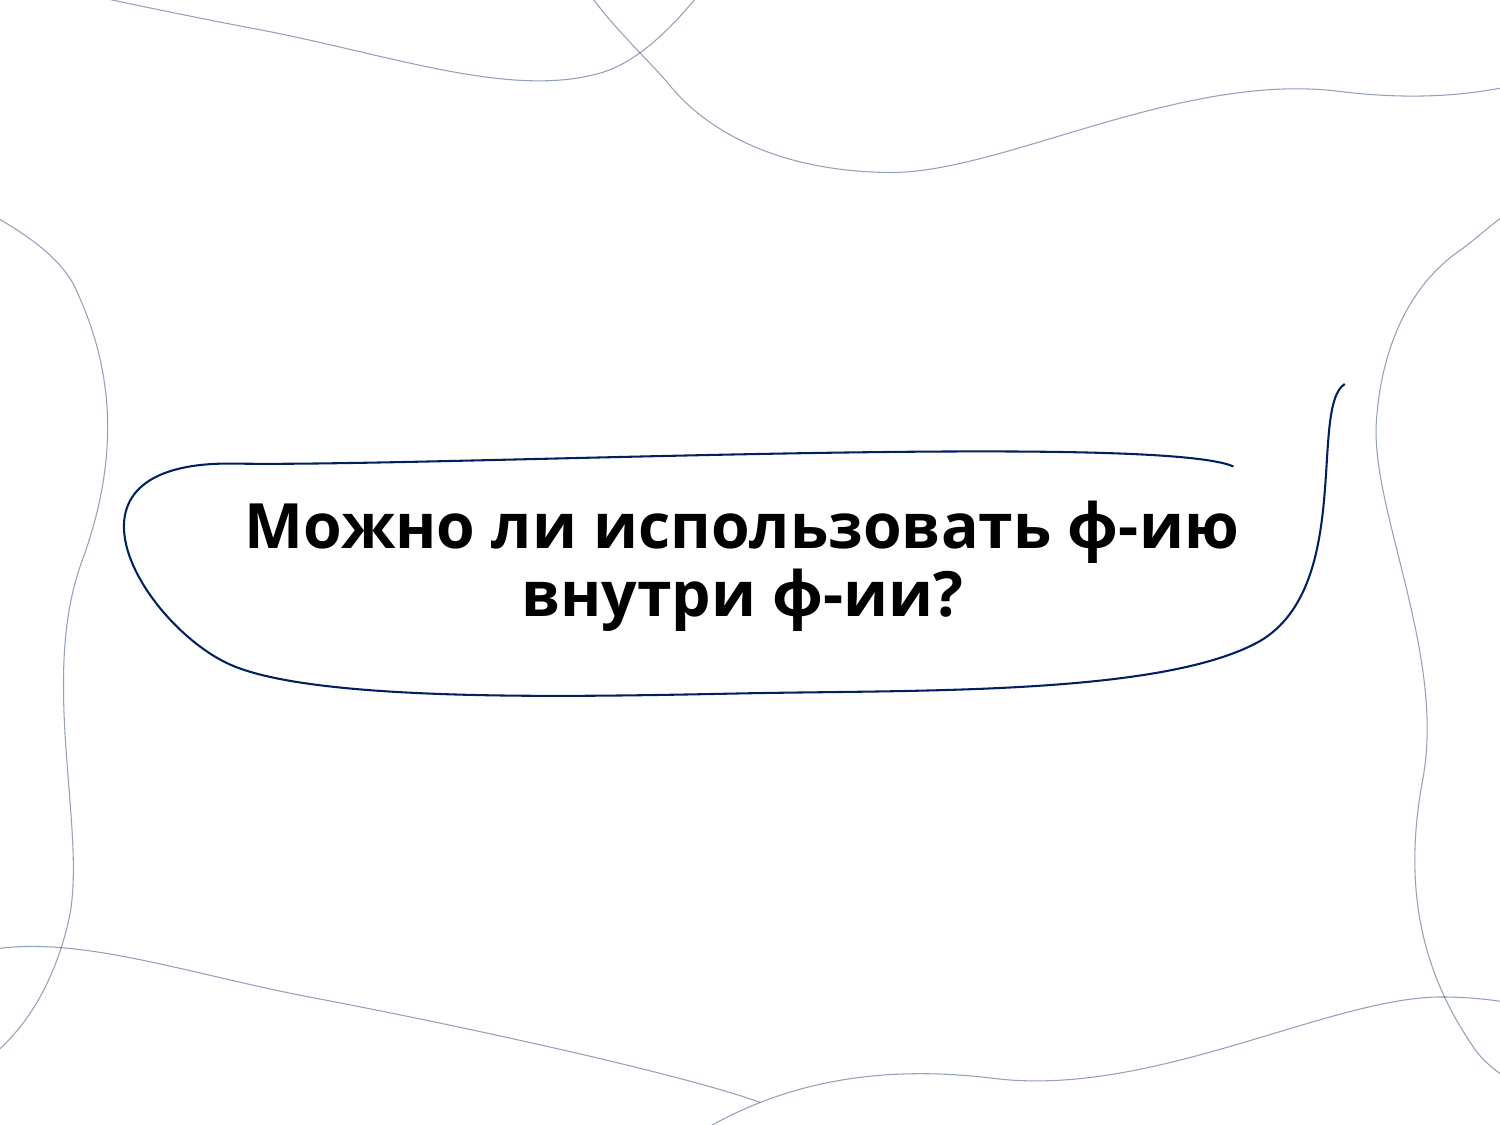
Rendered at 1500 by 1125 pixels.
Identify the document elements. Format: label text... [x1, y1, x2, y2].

text_box [122, 383, 1346, 697]
text_box [0, 218, 109, 947]
text_box [107, 0, 639, 82]
text_box [592, 0, 1500, 174]
text_box [0, 945, 760, 1125]
title Можно ли использовать ф-ию внутри ф-ии? [1294, 513, 1330, 612]
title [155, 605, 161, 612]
text_box [710, 995, 1500, 1125]
text_box [1375, 217, 1500, 1000]
